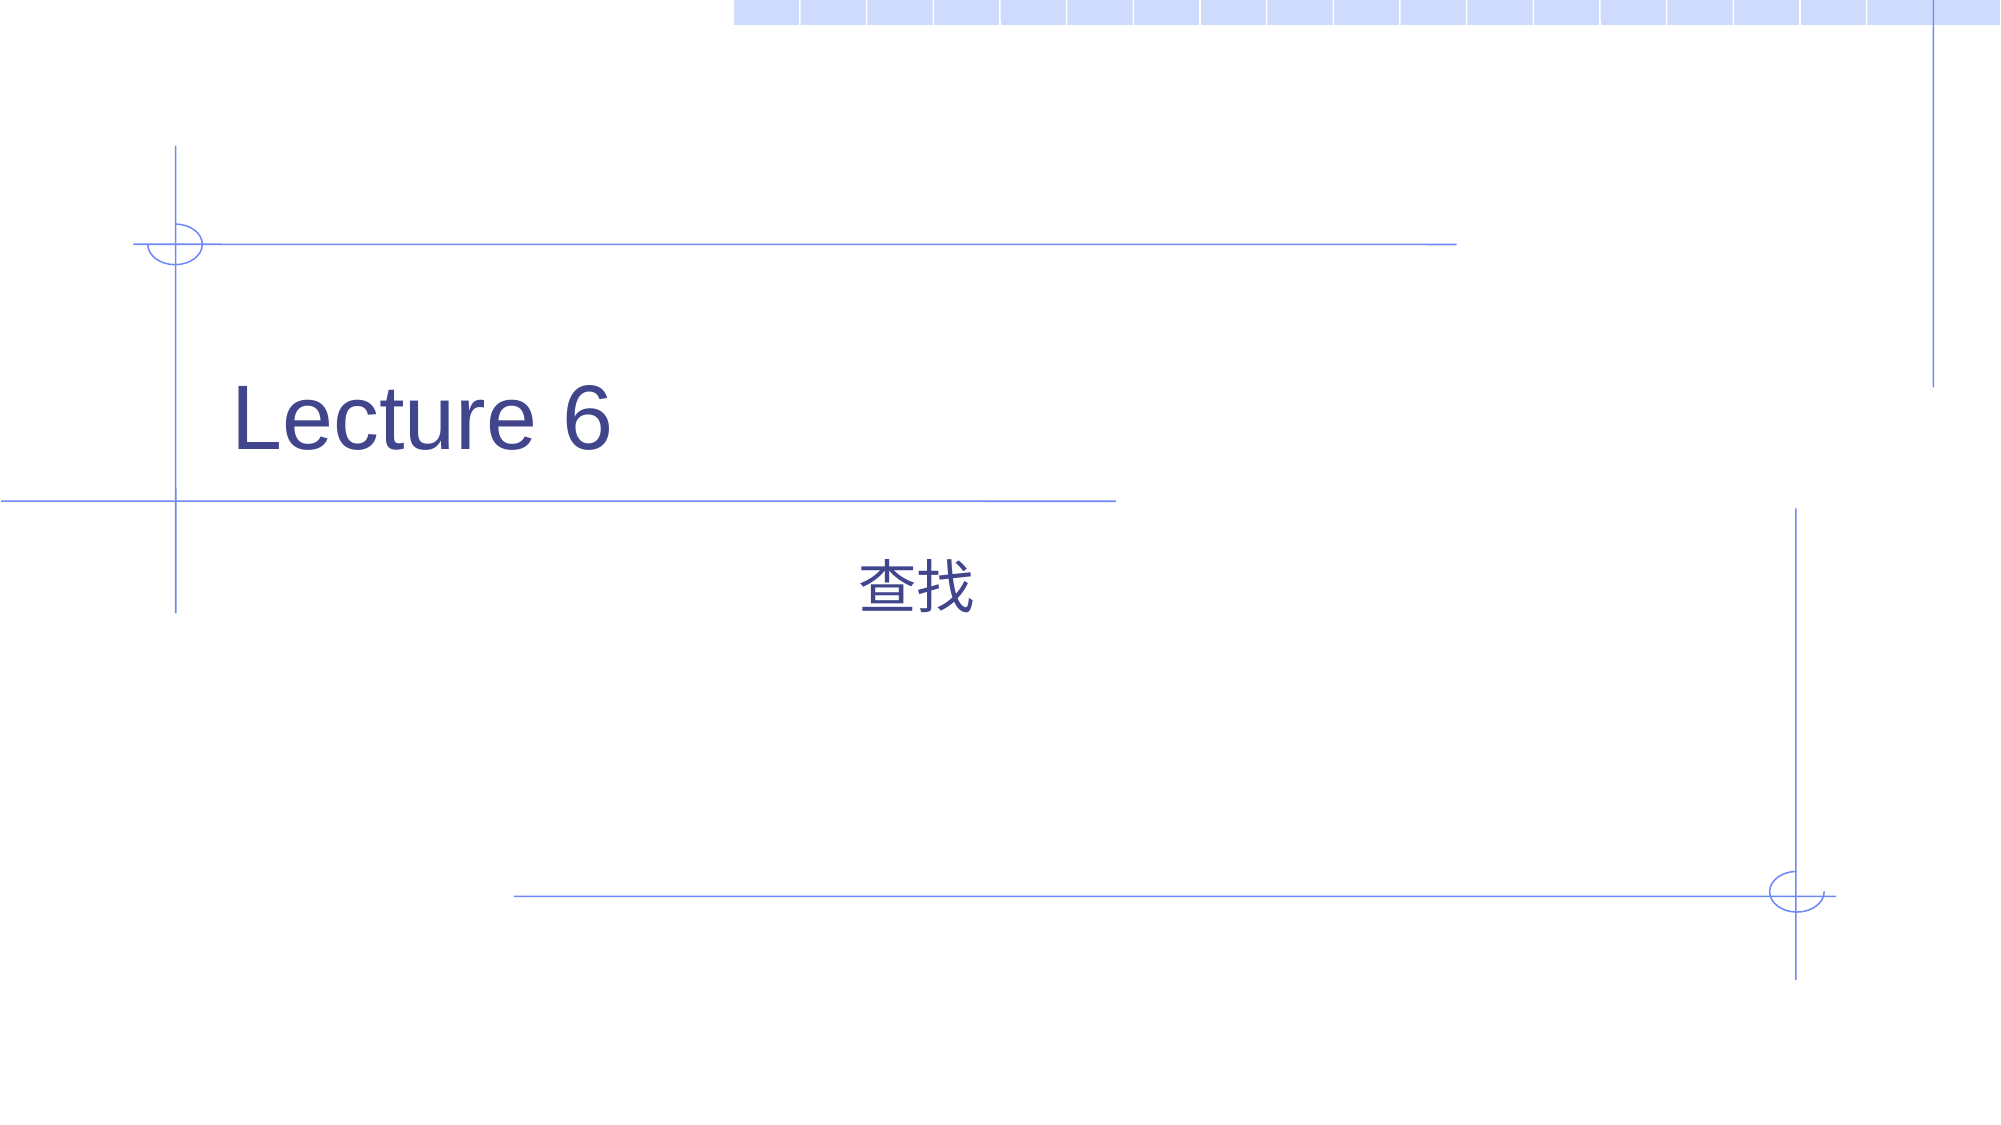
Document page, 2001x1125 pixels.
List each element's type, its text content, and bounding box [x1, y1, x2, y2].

subtitle 查找 [216, 542, 1617, 831]
title Lecture 6 [216, 287, 1917, 475]
